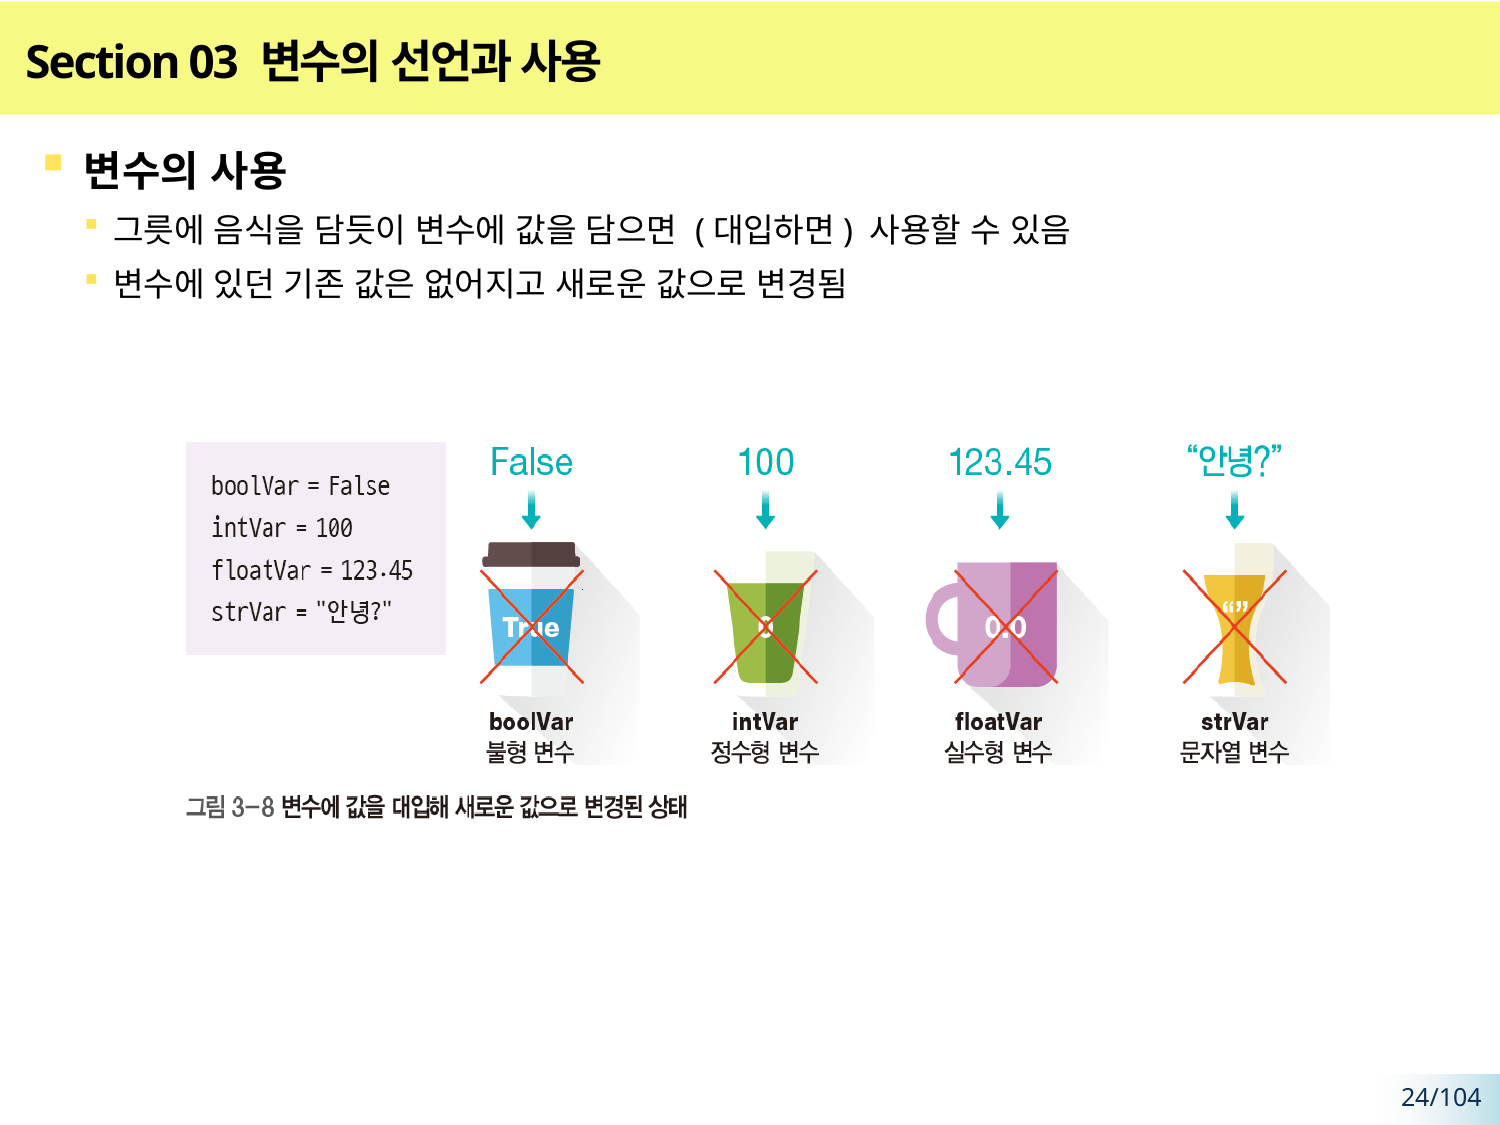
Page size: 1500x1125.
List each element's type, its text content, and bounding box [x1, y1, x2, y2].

list 변수의 사용 그릇에 음식을 담듯이 변수에 값을 담으면 (대입하면) 사용할 수 있음 변수에 있던 기존 값은 없어지고 새로운 값으로 변경됨 [10, 126, 1481, 1057]
title Section 03 변수의 선언과 사용 [10, 21, 1288, 99]
picture [169, 424, 1330, 829]
